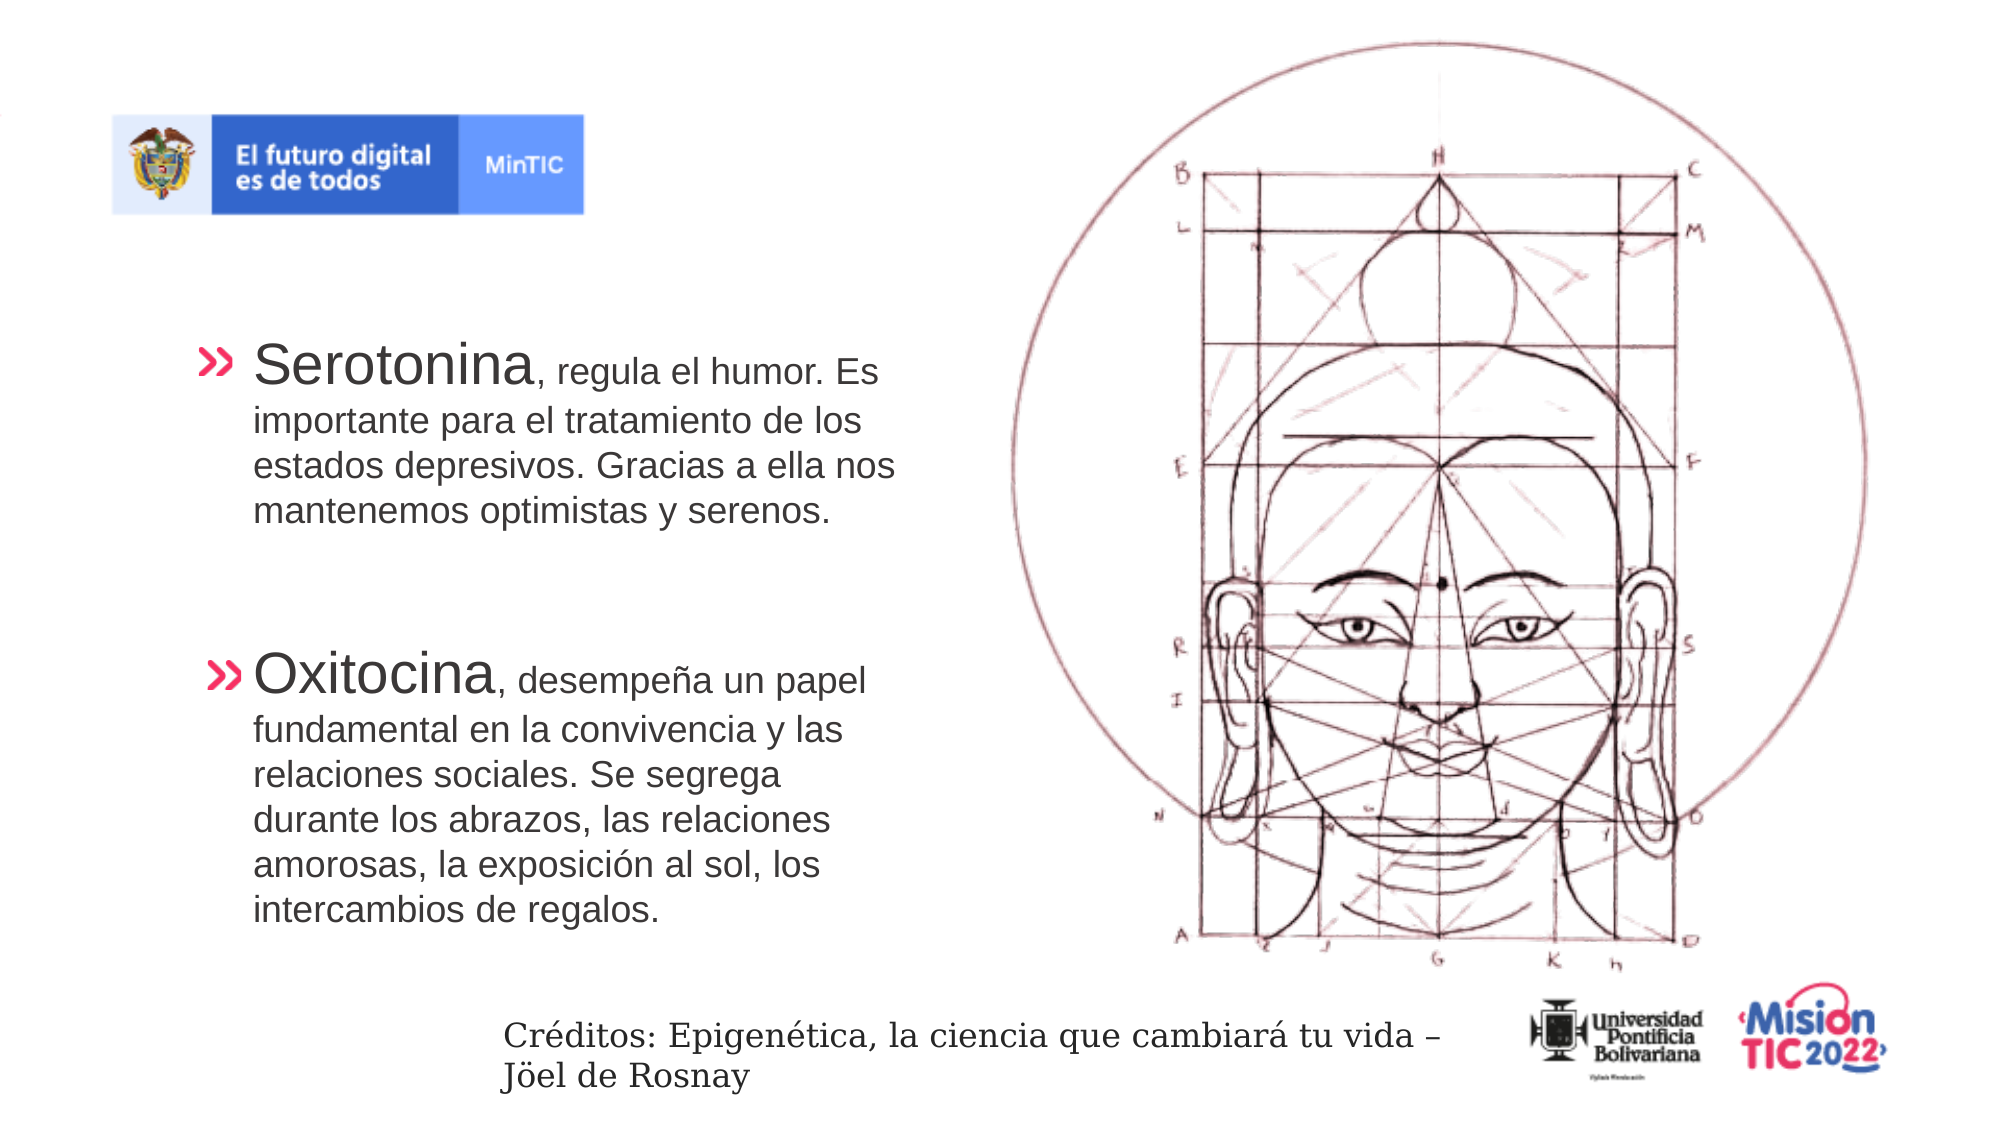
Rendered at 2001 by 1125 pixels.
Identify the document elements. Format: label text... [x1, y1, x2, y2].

text_box Créditos: Epigenética, la ciencia que cambiará tu vida – Jöel de Rosnay [488, 1006, 1511, 1101]
picture [0, 0, 2000, 1124]
text_box Serotonina, regula el humor. Es importante para el tratamiento de los estados depresivos. Gracias a ella nos mantenemos optimistas y serenos. [238, 318, 920, 539]
text_box Oxitocina, desempeña un papel fundamental en la convivencia y las relaciones sociales. Se segrega durante los abrazos, las relaciones amorosas, la exposición al sol, los intercambios de regalos. [238, 627, 920, 938]
